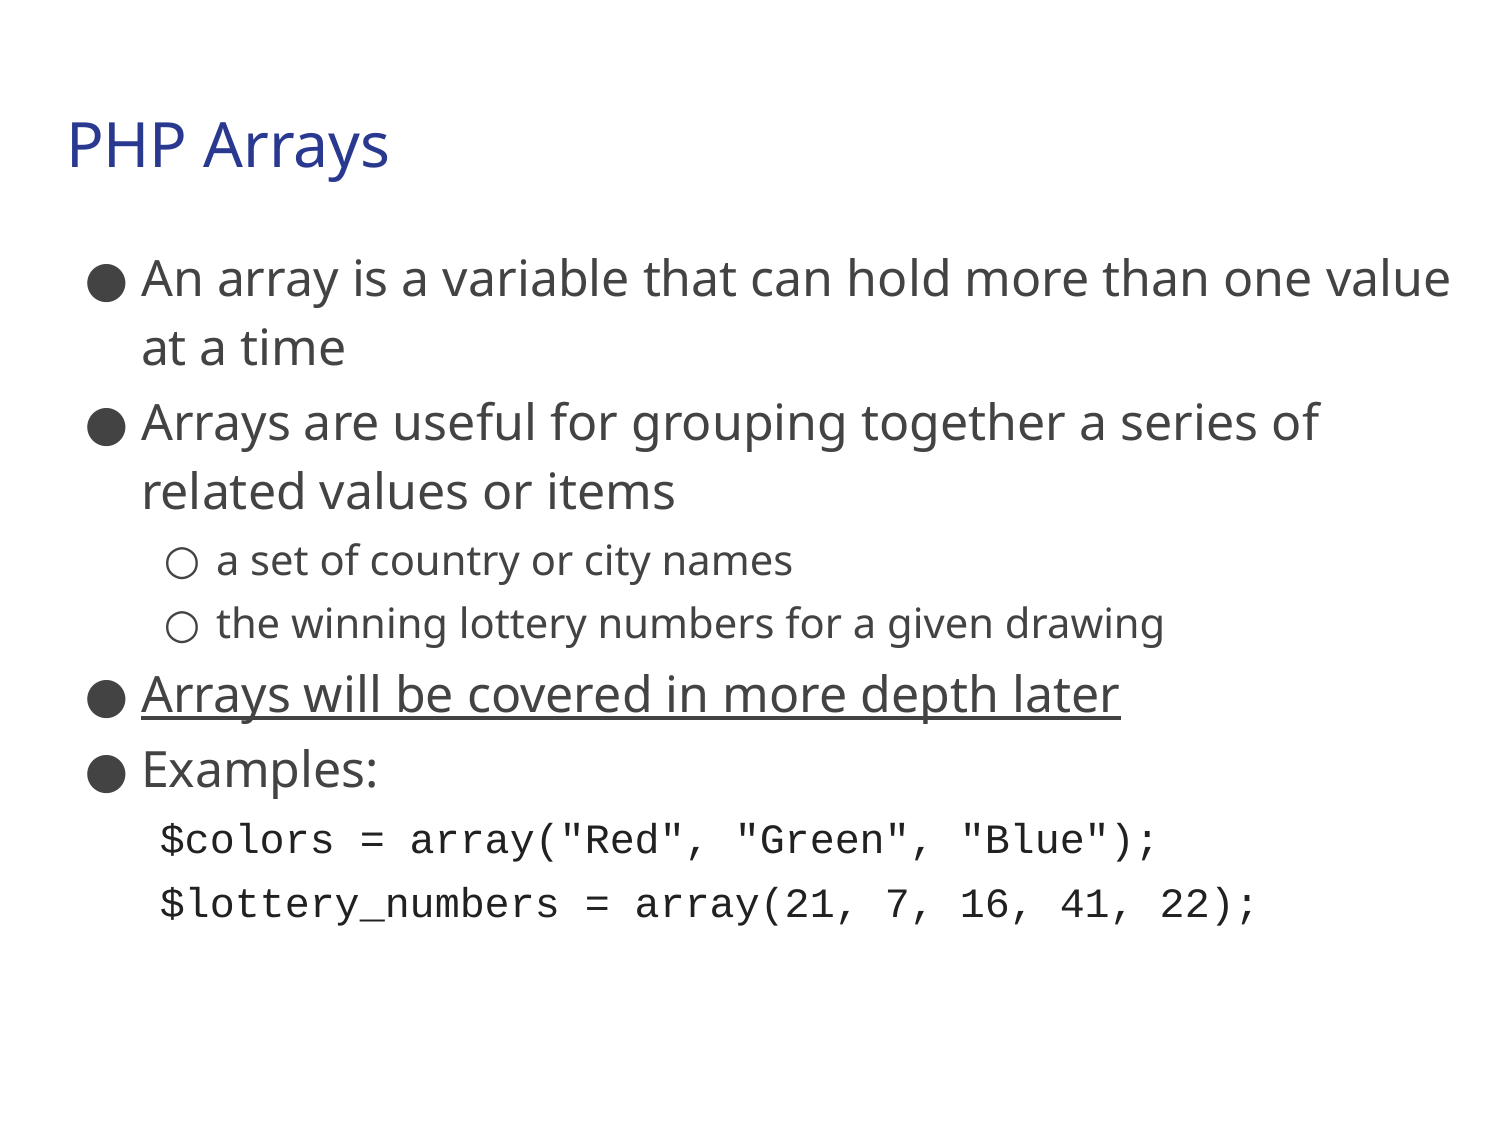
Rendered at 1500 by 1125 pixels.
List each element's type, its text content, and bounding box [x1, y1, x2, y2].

list An array is a variable that can hold more than one value at a time Arrays are useful for grouping together a series of related values or items a set of country or city names the winning lottery numbers for a given drawing Arrays will be covered in more depth later Examples: $colors = array("Red", "Green", "Blue"); $lottery_numbers = array(21, 7, 16, 41, 22); [50, 222, 1500, 953]
title PHP Arrays [51, 89, 1449, 222]
